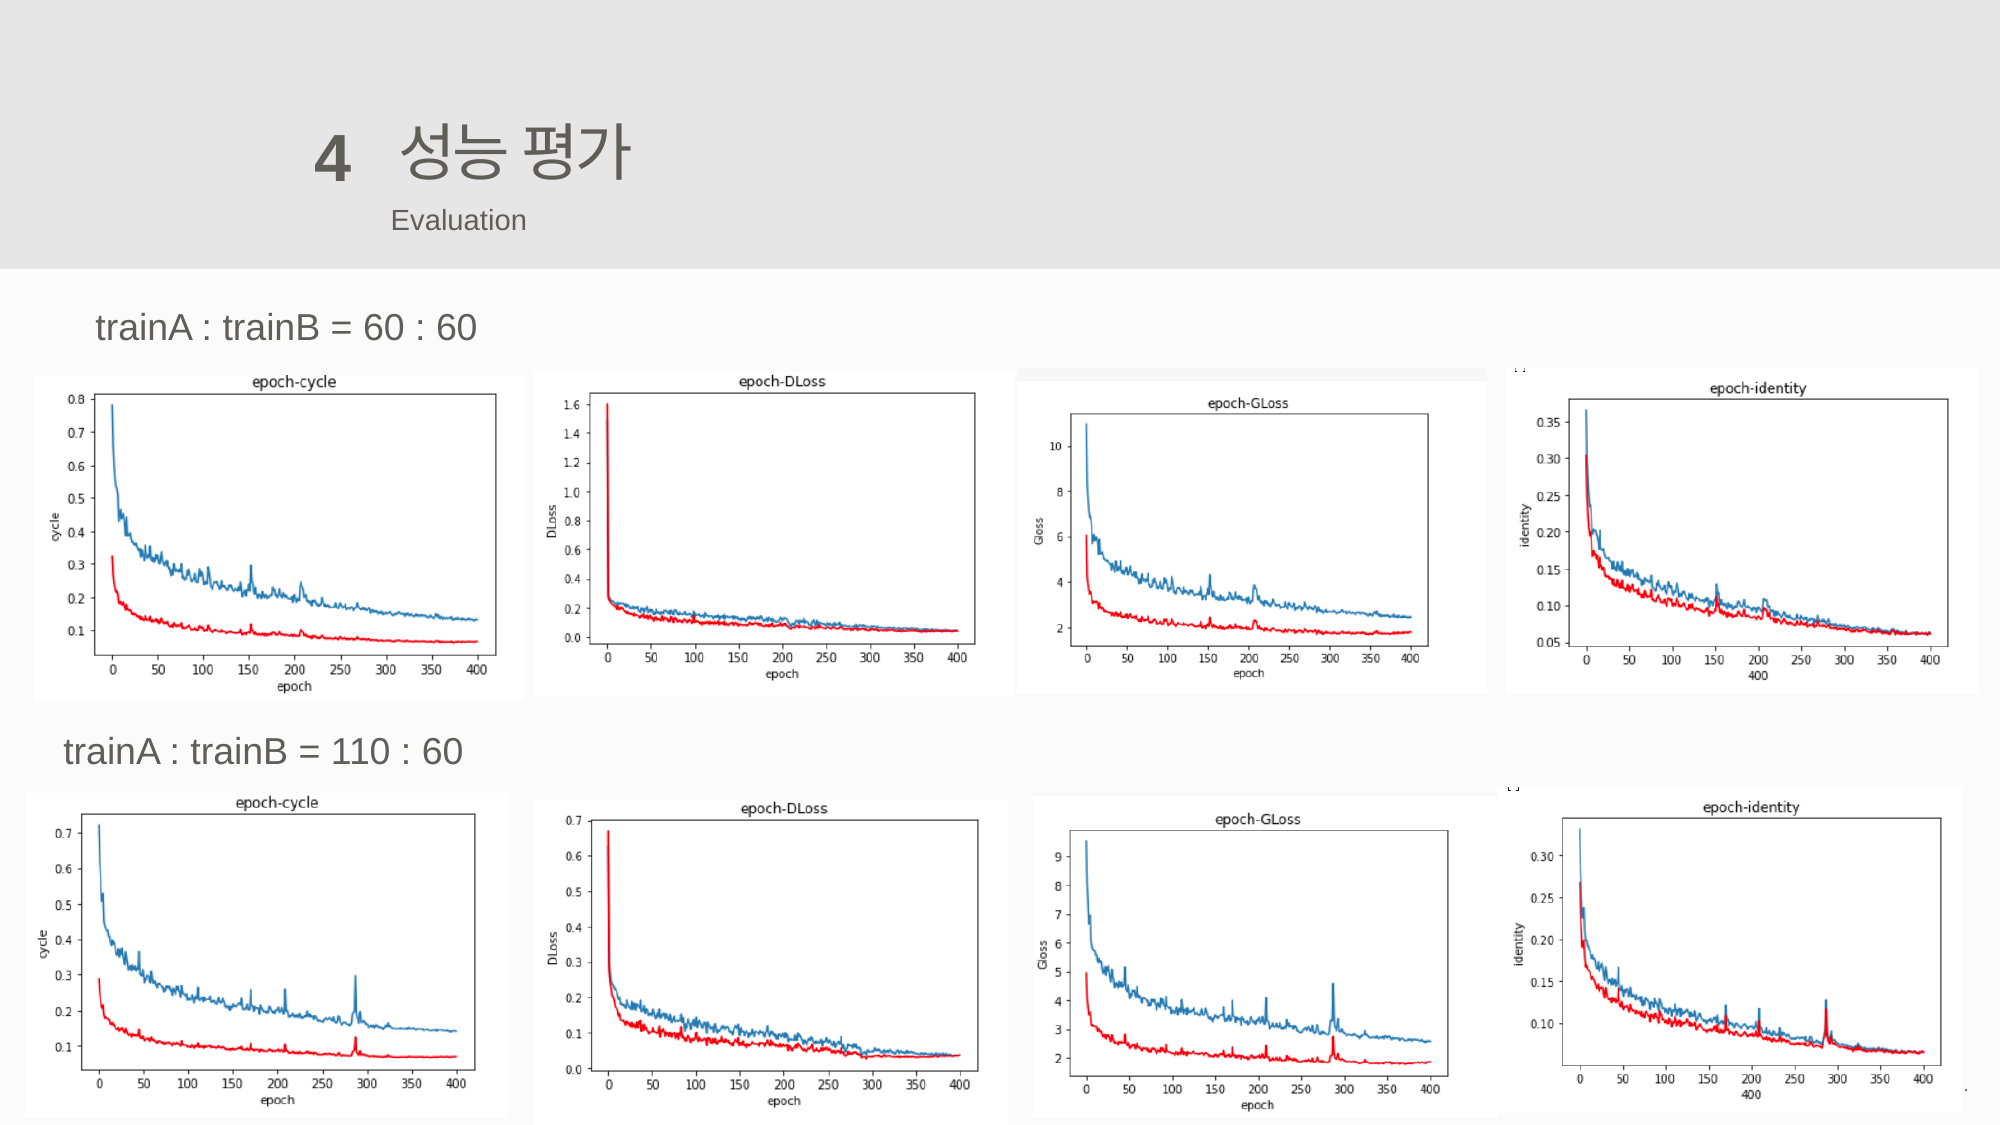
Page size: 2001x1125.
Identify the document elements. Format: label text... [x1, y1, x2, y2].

text_box [0, 0, 2000, 270]
picture [25, 793, 508, 1118]
text_box 성능 평가 [383, 105, 649, 196]
text_box trainA : trainB = 110 : 60 [11, 719, 516, 780]
text_box Evaluation [375, 193, 543, 244]
picture [1017, 368, 1487, 694]
text_box 4 [299, 106, 367, 202]
text_box trainA : trainB = 60 : 60 [34, 296, 539, 356]
picture [1506, 368, 1979, 694]
picture [1033, 787, 1963, 1118]
picture [533, 800, 1008, 1125]
picture [34, 375, 524, 701]
picture [533, 371, 1015, 697]
